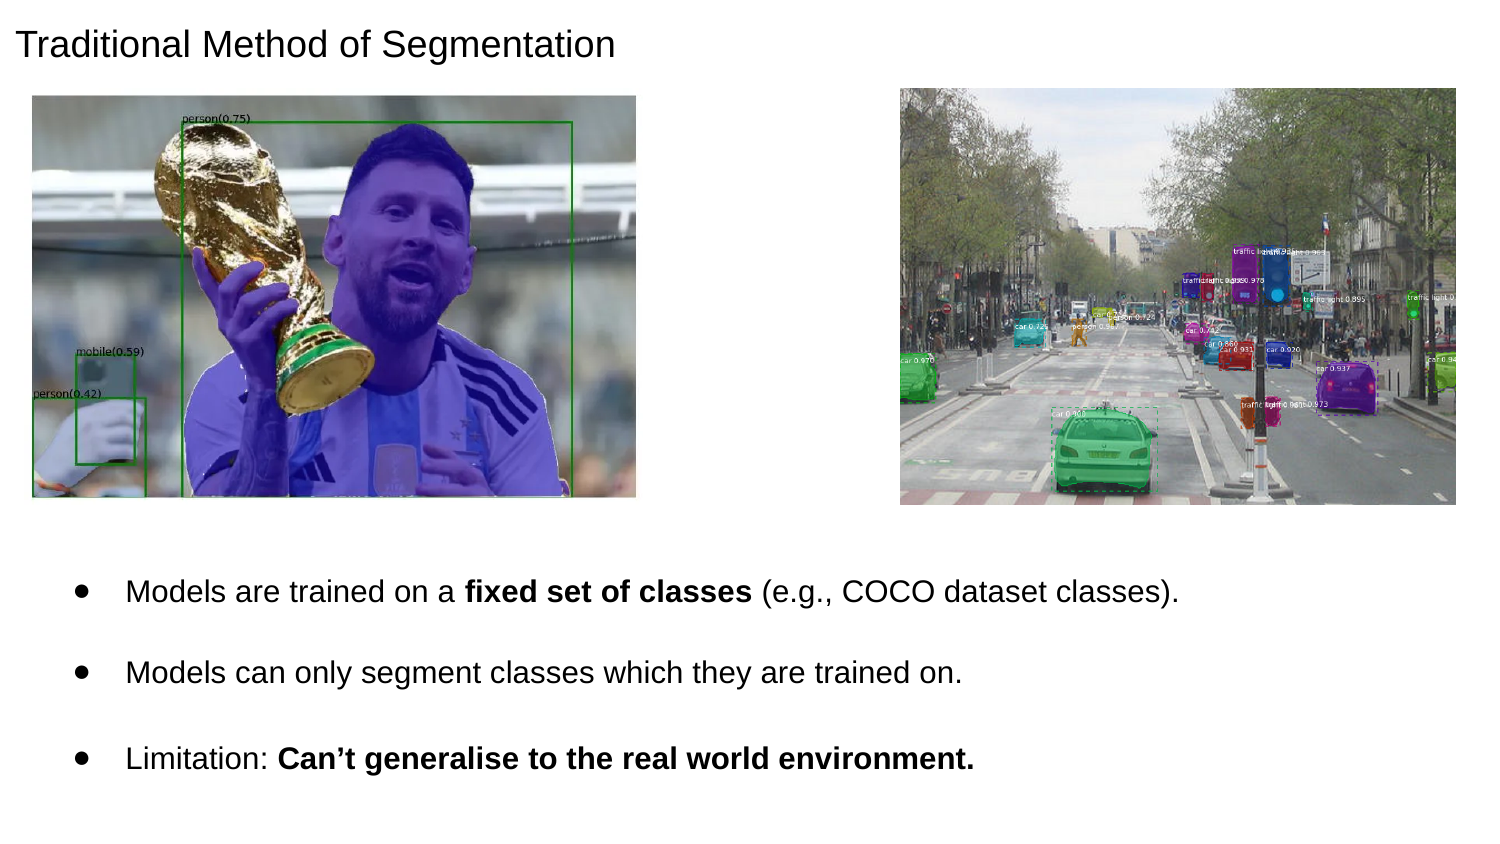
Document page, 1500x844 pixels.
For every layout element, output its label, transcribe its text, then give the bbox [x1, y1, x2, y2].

text_box Models are trained on a fixed set of classes (e.g., COCO dataset classes). Models can only segment classes which they are trained on. Limitation: Can’t generalise to the real world environment. [35, 550, 1483, 779]
picture [24, 88, 643, 506]
picture [900, 88, 1456, 506]
title Traditional Method of Segmentation [0, 7, 1398, 102]
